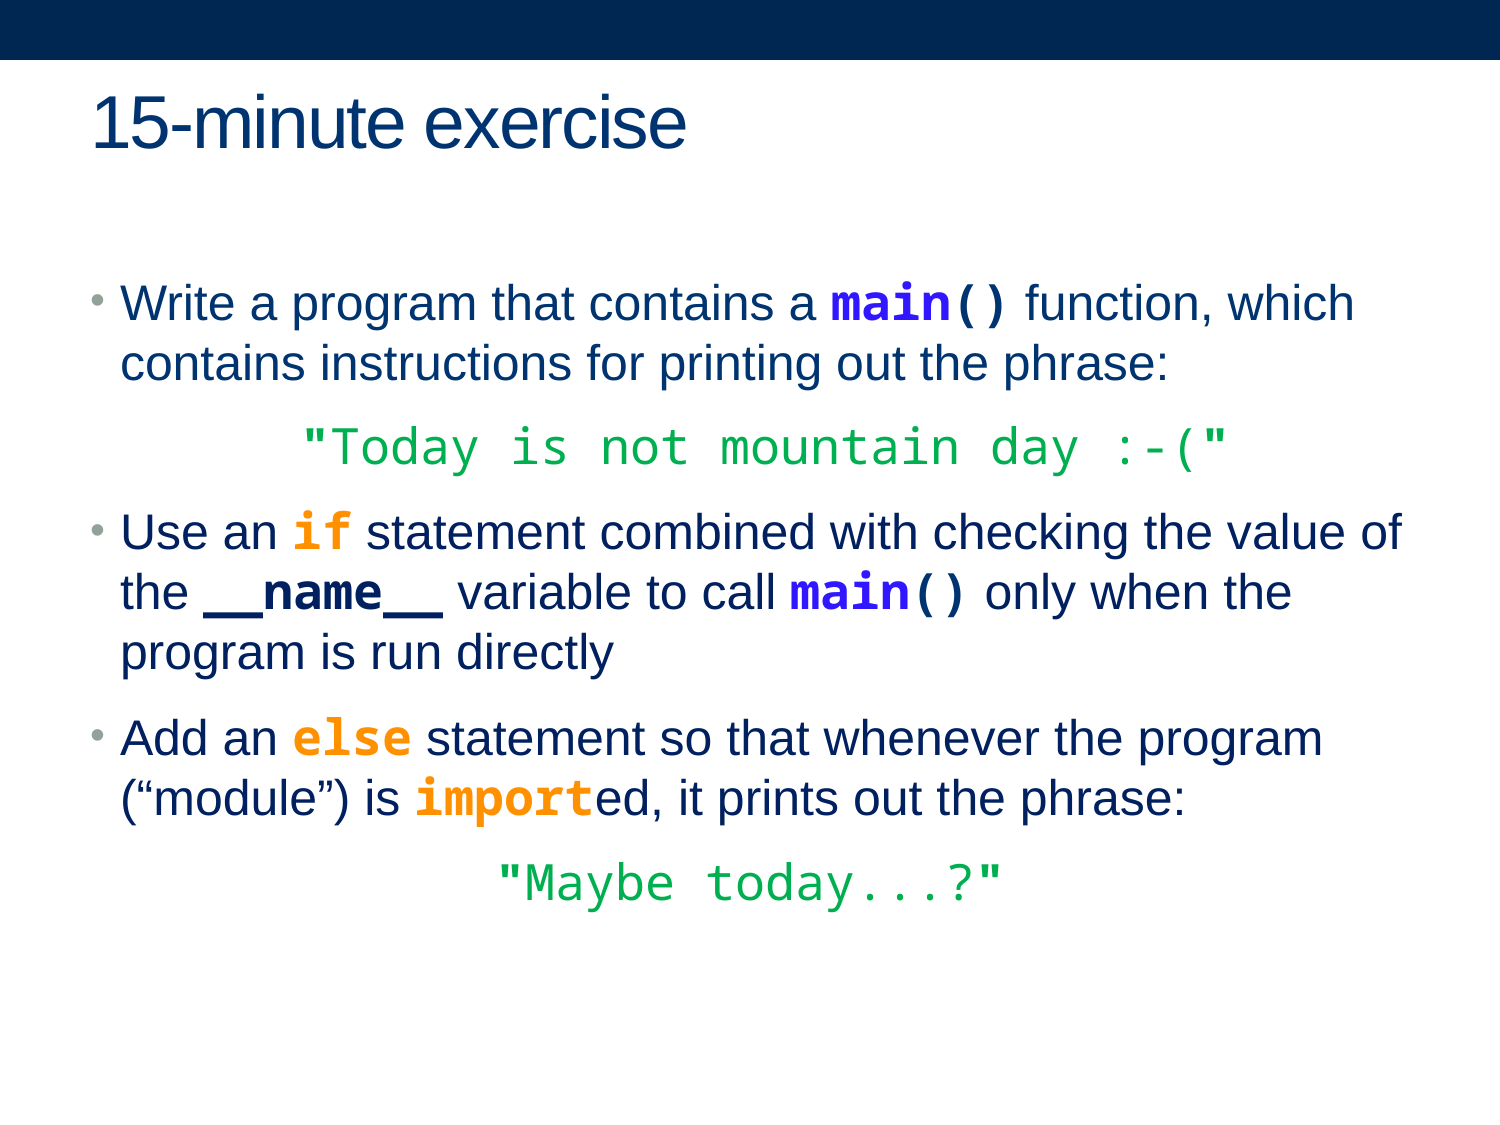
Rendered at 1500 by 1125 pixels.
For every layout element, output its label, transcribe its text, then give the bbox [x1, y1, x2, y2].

title 15-minute exercise [75, 37, 1425, 200]
list Write a program that contains a main() function, which contains instructions for printing out the phrase: "Today is not mountain day :-(" Use an if statement combined with checking the value of the __name__ variable to call main() only when the program is run directly Add an else statement so that whenever the program (“module”) is imported, it prints out the phrase: "Maybe today...?" [75, 262, 1425, 1063]
